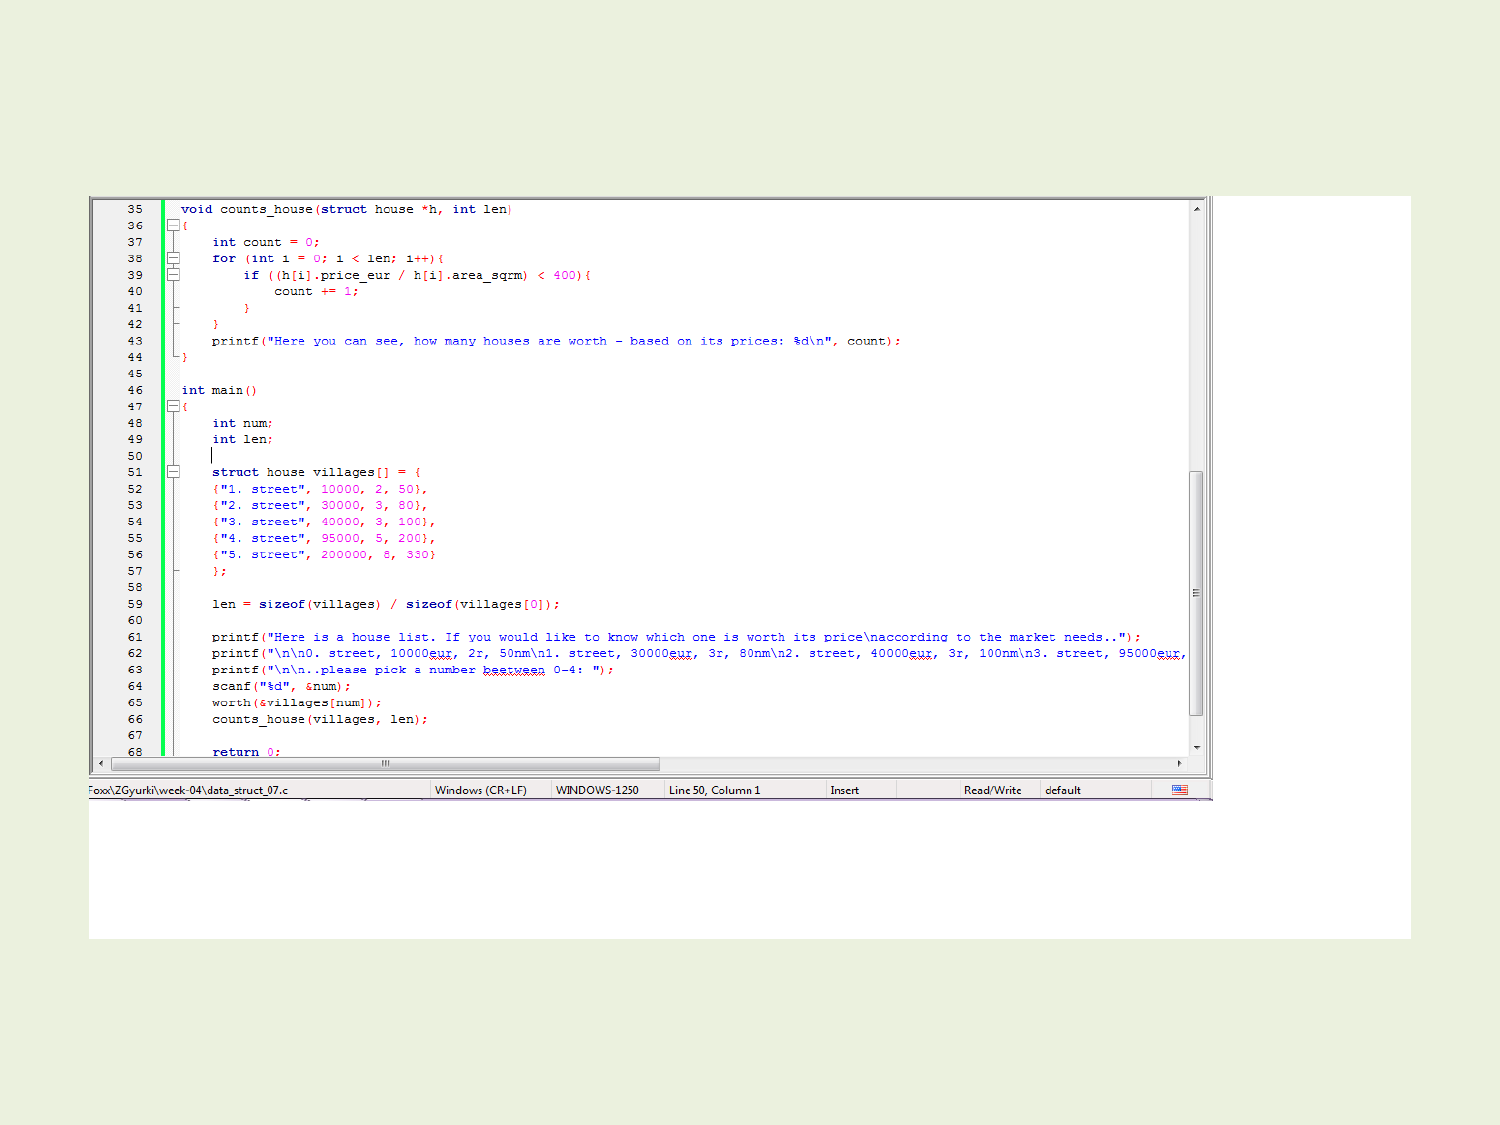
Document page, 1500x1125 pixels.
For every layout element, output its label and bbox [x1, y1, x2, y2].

list [89, 195, 1411, 939]
